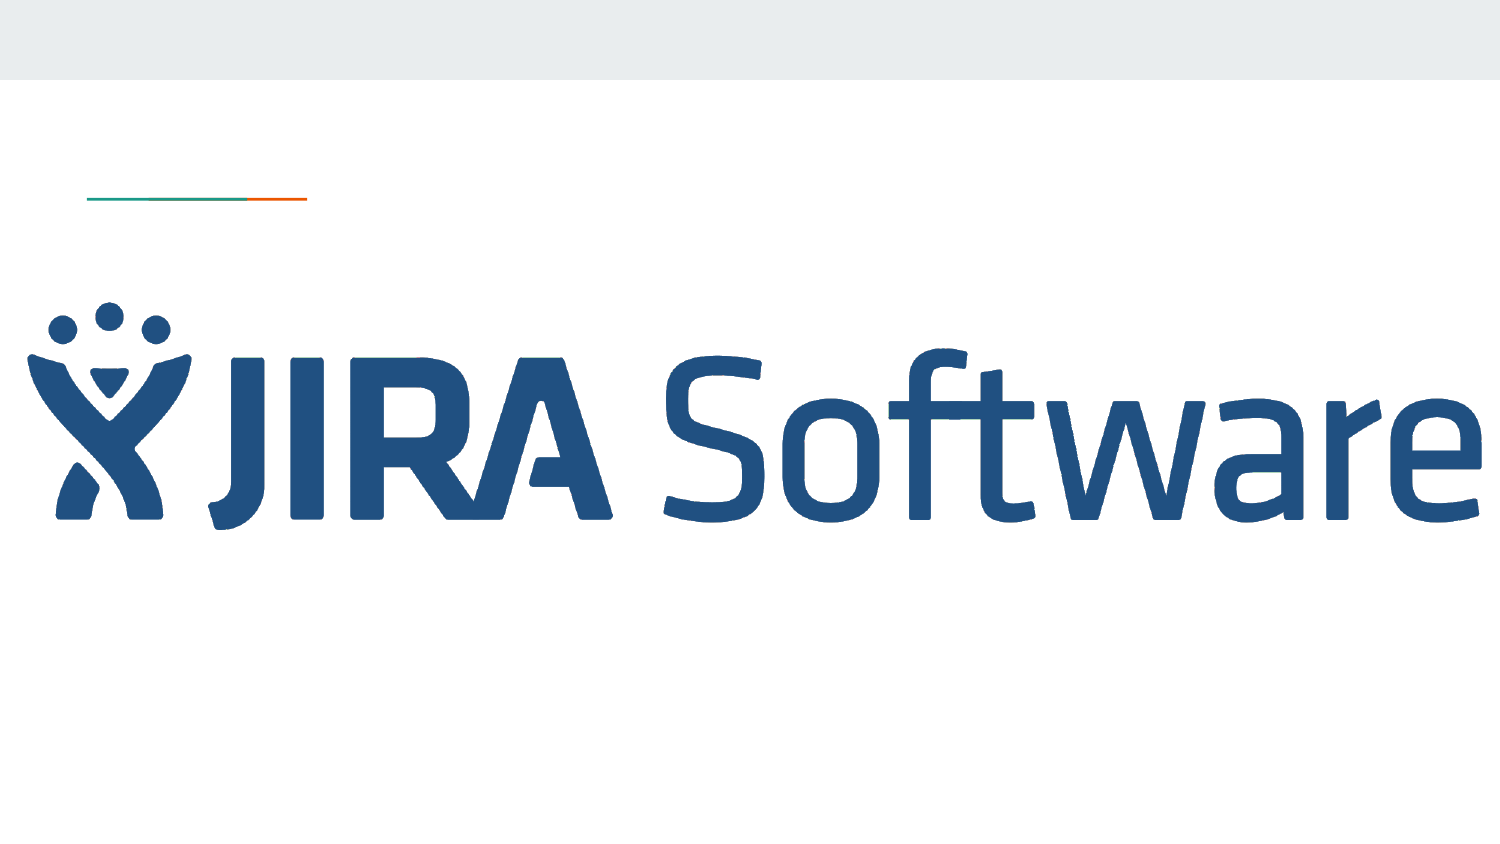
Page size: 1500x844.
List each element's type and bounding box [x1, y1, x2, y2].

picture [13, 219, 1500, 570]
